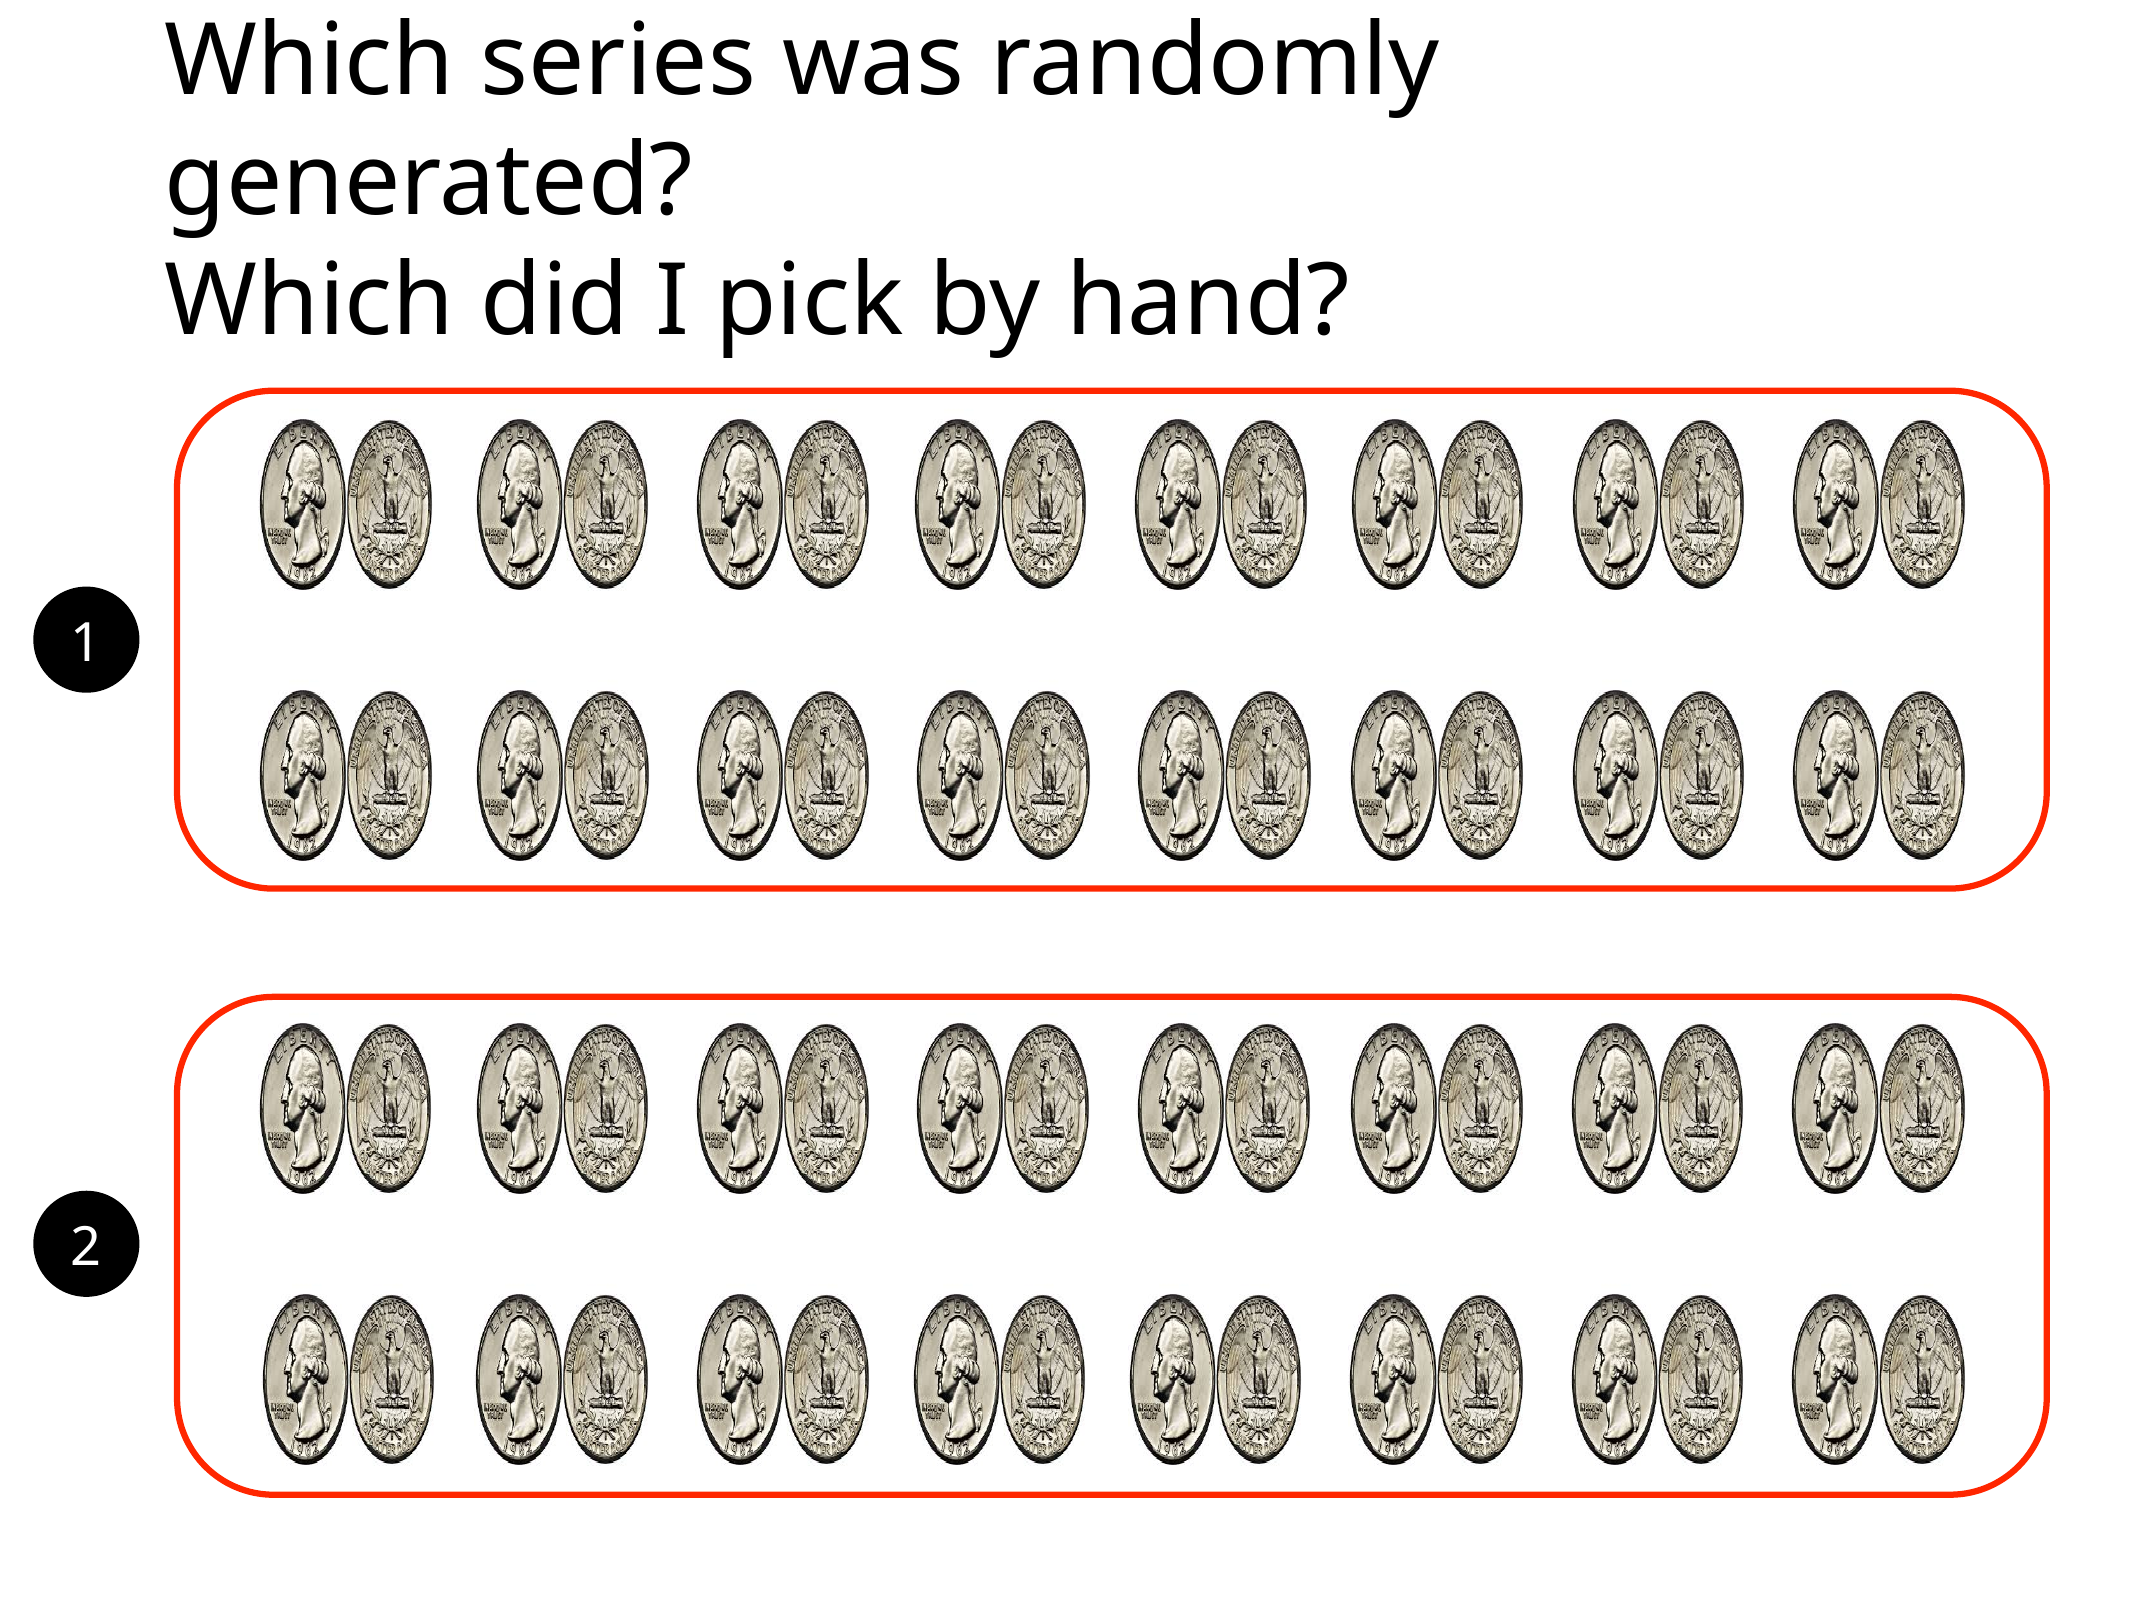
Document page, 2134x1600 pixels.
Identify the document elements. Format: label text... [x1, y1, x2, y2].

picture [1570, 1264, 1744, 1497]
picture [915, 660, 1091, 892]
text_box [177, 996, 2047, 1495]
text_box 1 [33, 586, 140, 693]
picture [1349, 660, 1525, 892]
picture [474, 993, 649, 1226]
text_box 2 [33, 1190, 140, 1297]
picture [695, 660, 870, 892]
picture [1570, 660, 1745, 892]
picture [474, 1264, 649, 1497]
text_box [177, 390, 2047, 889]
picture [911, 1264, 1086, 1497]
picture [1128, 1264, 1302, 1497]
picture [694, 993, 870, 1226]
title Which series was randomly generated? Which did I pick by hand? [155, 41, 1978, 309]
picture [1791, 660, 1966, 892]
picture [1570, 993, 1744, 1226]
picture [1791, 389, 1966, 622]
picture [257, 660, 433, 892]
picture [475, 389, 649, 622]
picture [261, 1264, 435, 1497]
picture [258, 993, 432, 1226]
picture [1790, 993, 1966, 1226]
picture [694, 1264, 870, 1497]
picture [1350, 389, 1525, 622]
picture [1570, 389, 1745, 622]
picture [695, 389, 870, 622]
picture [1136, 660, 1312, 892]
picture [1132, 389, 1308, 622]
picture [915, 993, 1090, 1226]
picture [474, 660, 650, 892]
picture [1349, 993, 1525, 1226]
picture [257, 389, 433, 622]
picture [1136, 993, 1311, 1226]
picture [1790, 1264, 1966, 1497]
picture [912, 389, 1087, 622]
picture [1348, 1264, 1524, 1497]
